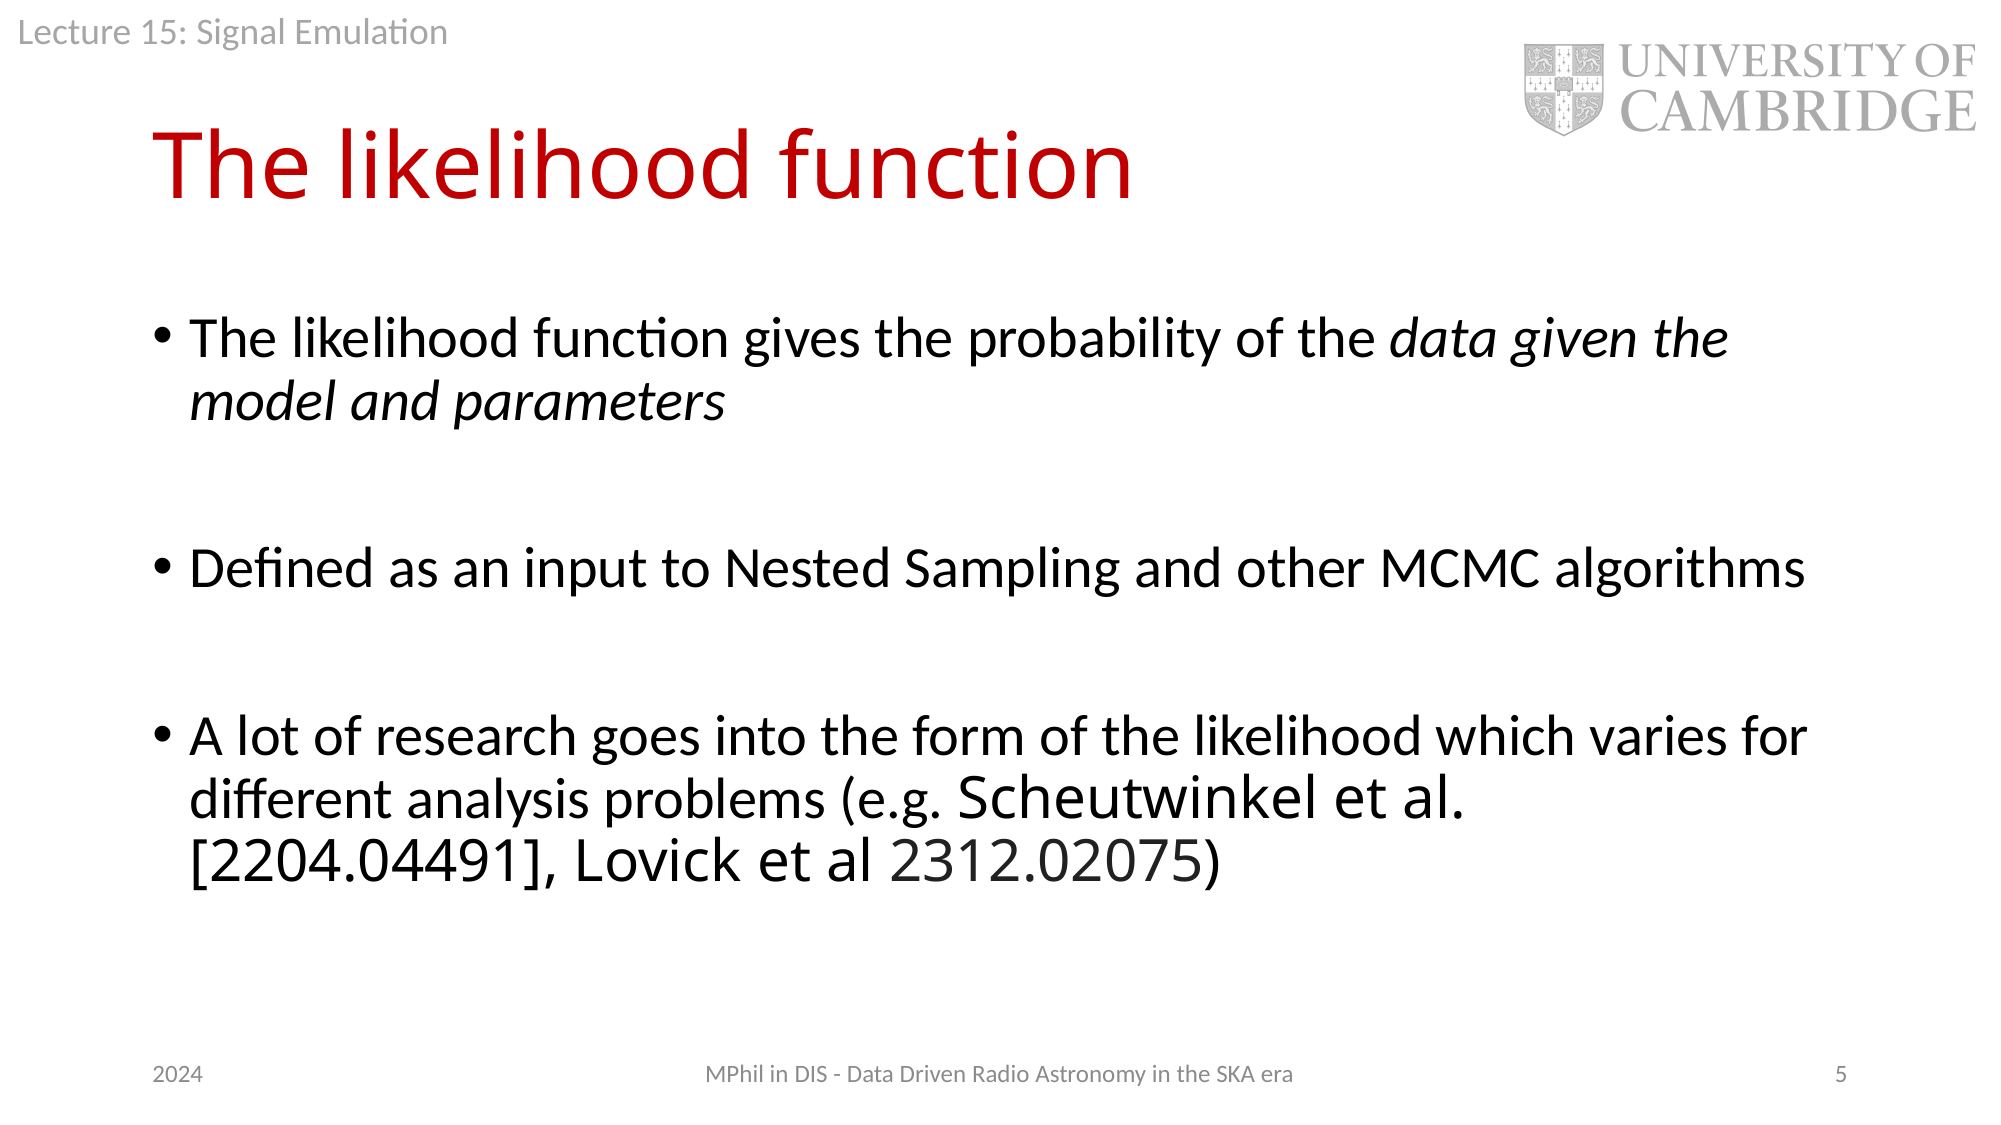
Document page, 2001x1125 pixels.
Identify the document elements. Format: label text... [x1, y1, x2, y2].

slide_number 2024 [137, 1042, 588, 1103]
slide_number 5 [1412, 1042, 1863, 1103]
title The likelihood function [137, 59, 1863, 278]
footer MPhil in DIS - Data Driven Radio Astronomy in the SKA era [662, 1042, 1338, 1103]
